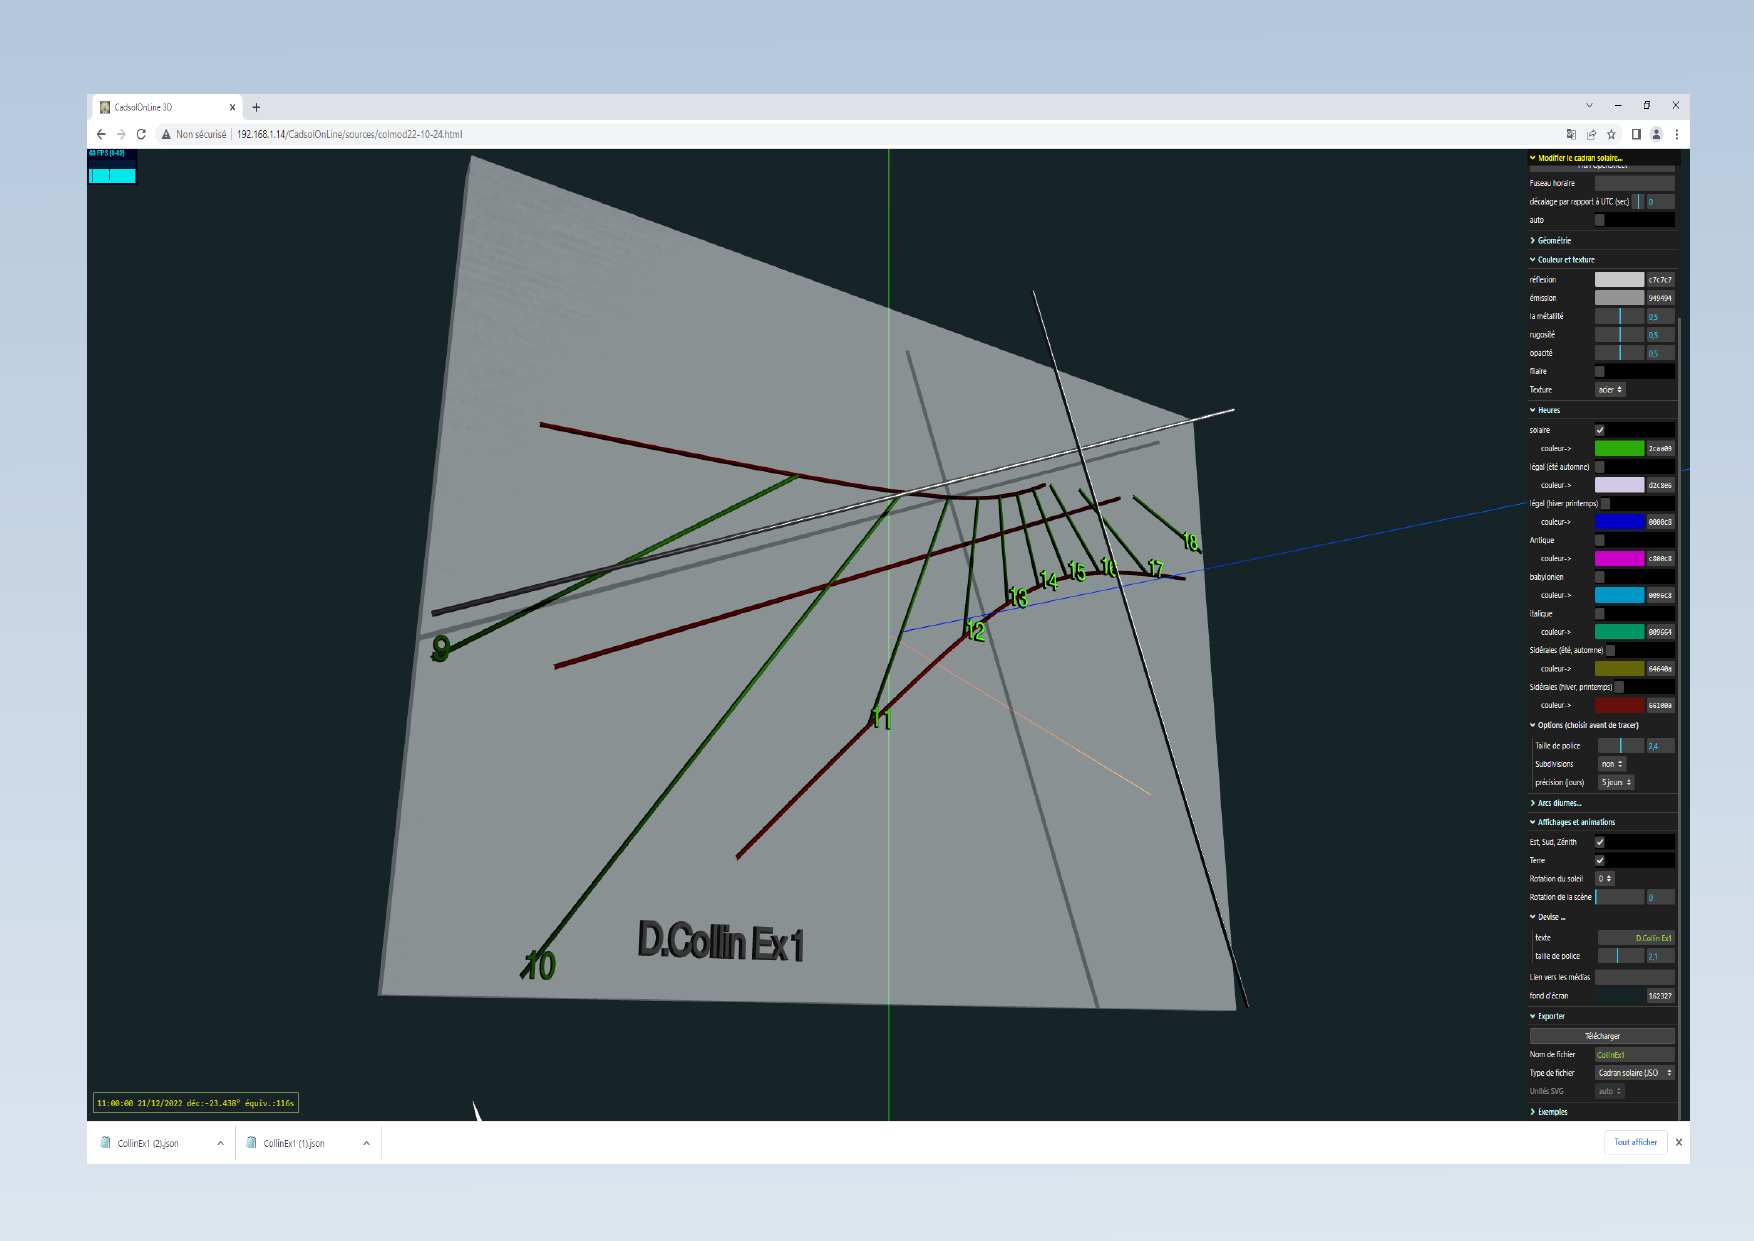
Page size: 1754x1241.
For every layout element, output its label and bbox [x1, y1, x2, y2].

picture [87, 94, 1690, 1164]
